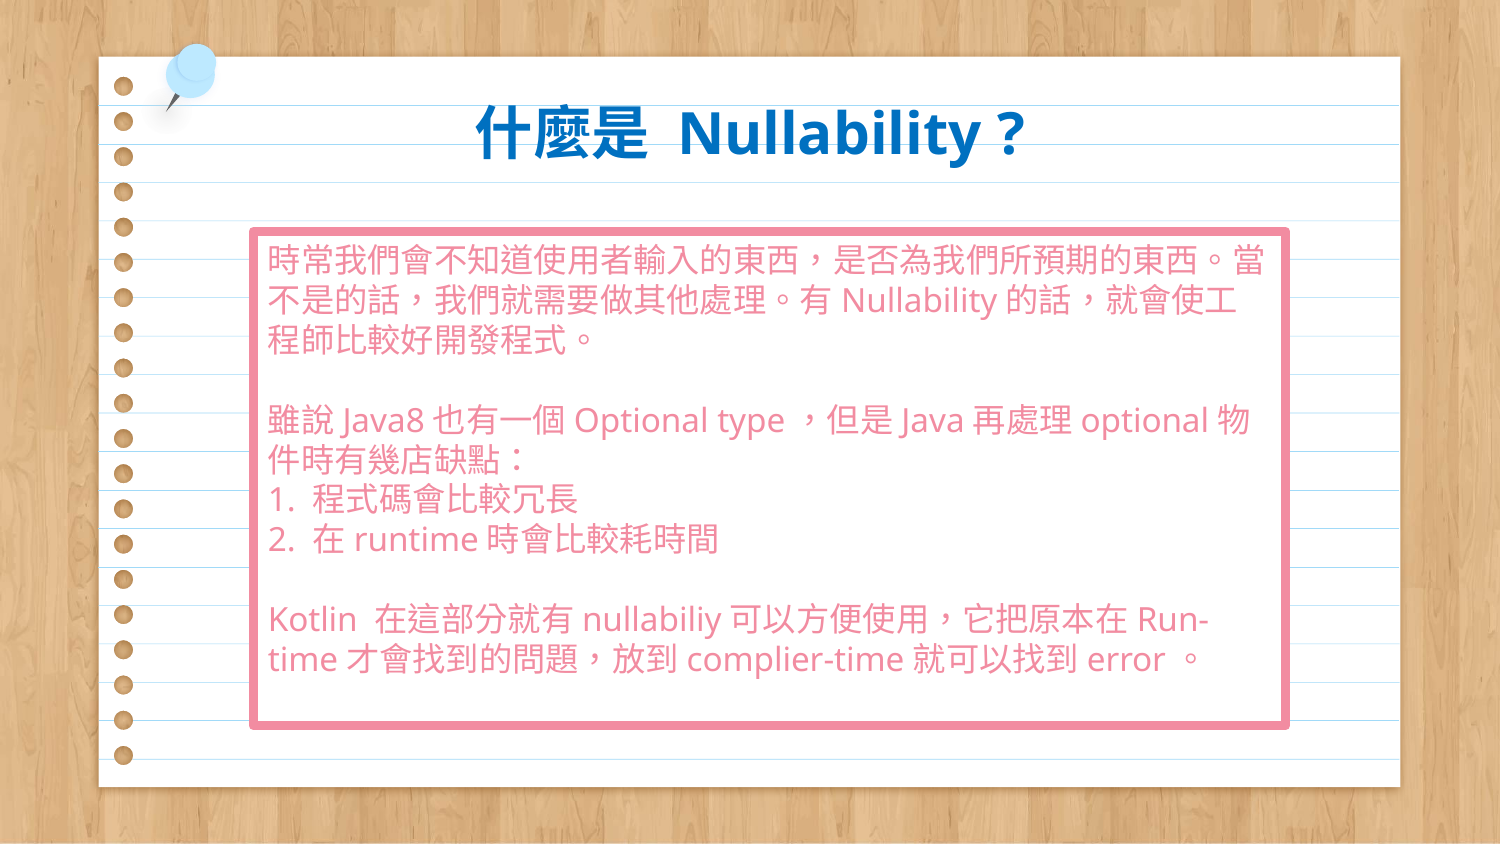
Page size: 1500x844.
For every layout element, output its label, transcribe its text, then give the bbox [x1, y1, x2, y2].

text_box 時常我們會不知道使用者輸入的東西，是否為我們所預期的東西。當不是的話，我們就需要做其他處理。有Nullability的話，就會使工程師比較好開發程式。 雖說Java8也有一個Optional type，但是Java再處理optional物件時有幾店缺點： 1. 程式碼會比較冗長 2. 在runtime時會比較耗時間 Kotlin 在這部分就有nullabiliy可以方便使用，它把原本在Run-time才會找到的問題，放到complier-time就可以找到error。 [253, 231, 1286, 726]
title 什麼是 Nullability ? [146, 81, 1354, 186]
picture [0, 0, 1500, 844]
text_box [141, 43, 217, 134]
